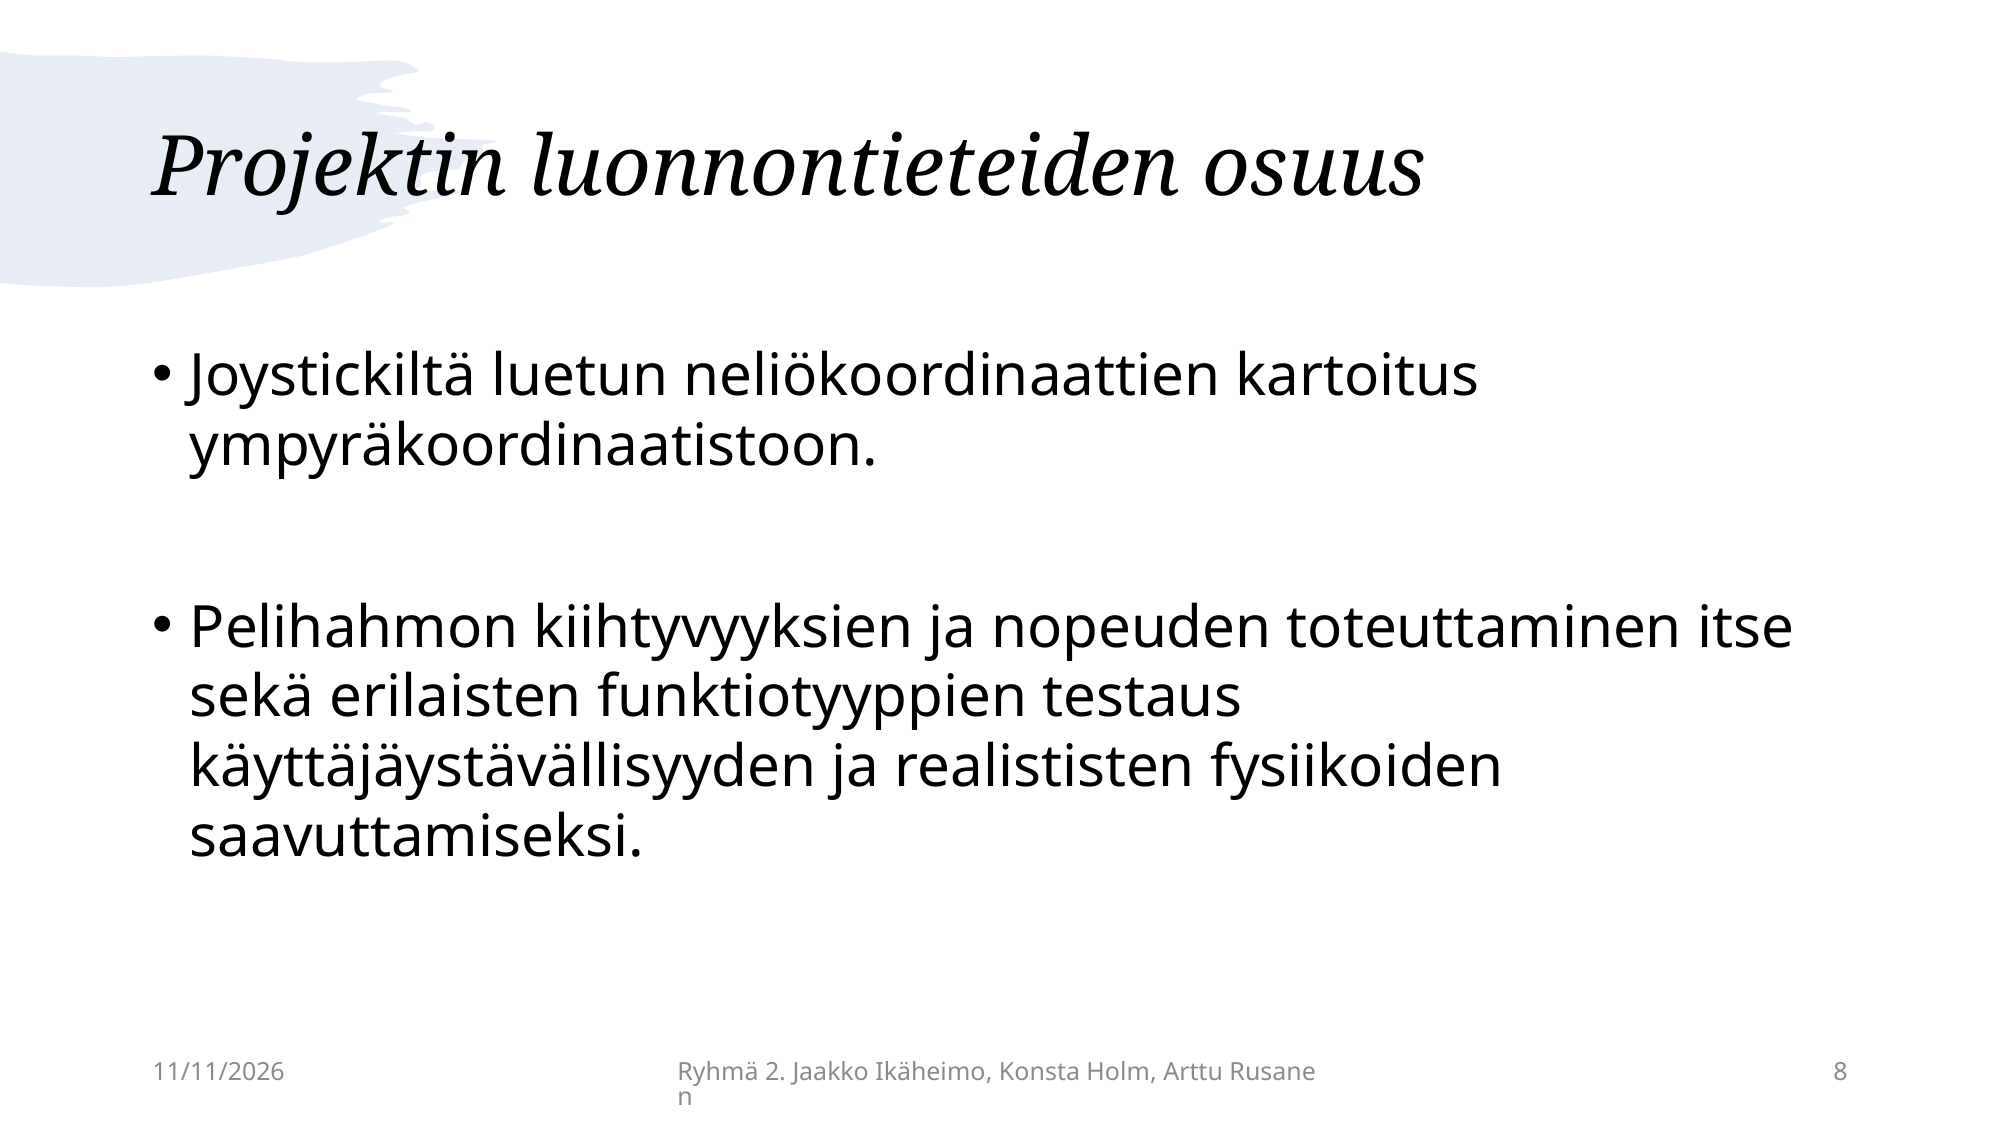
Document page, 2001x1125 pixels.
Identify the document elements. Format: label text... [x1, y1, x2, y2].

list Joystickiltä luetun neliökoordinaattien kartoitus ympyräkoordinaatistoon. Pelihahmon kiihtyvyyksien ja nopeuden toteuttaminen itse sekä erilaisten funktiotyyppien testaus käyttäjäystävällisyyden ja realististen fysiikoiden saavuttamiseksi. [137, 329, 1863, 1013]
slide_number 8 [1412, 1042, 1863, 1103]
footer Ryhmä 2. Jaakko Ikäheimo, Konsta Holm, Arttu Rusanen [662, 1042, 1338, 1103]
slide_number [137, 1042, 588, 1103]
title Projektin luonnontieteiden osuus [137, 59, 1863, 278]
